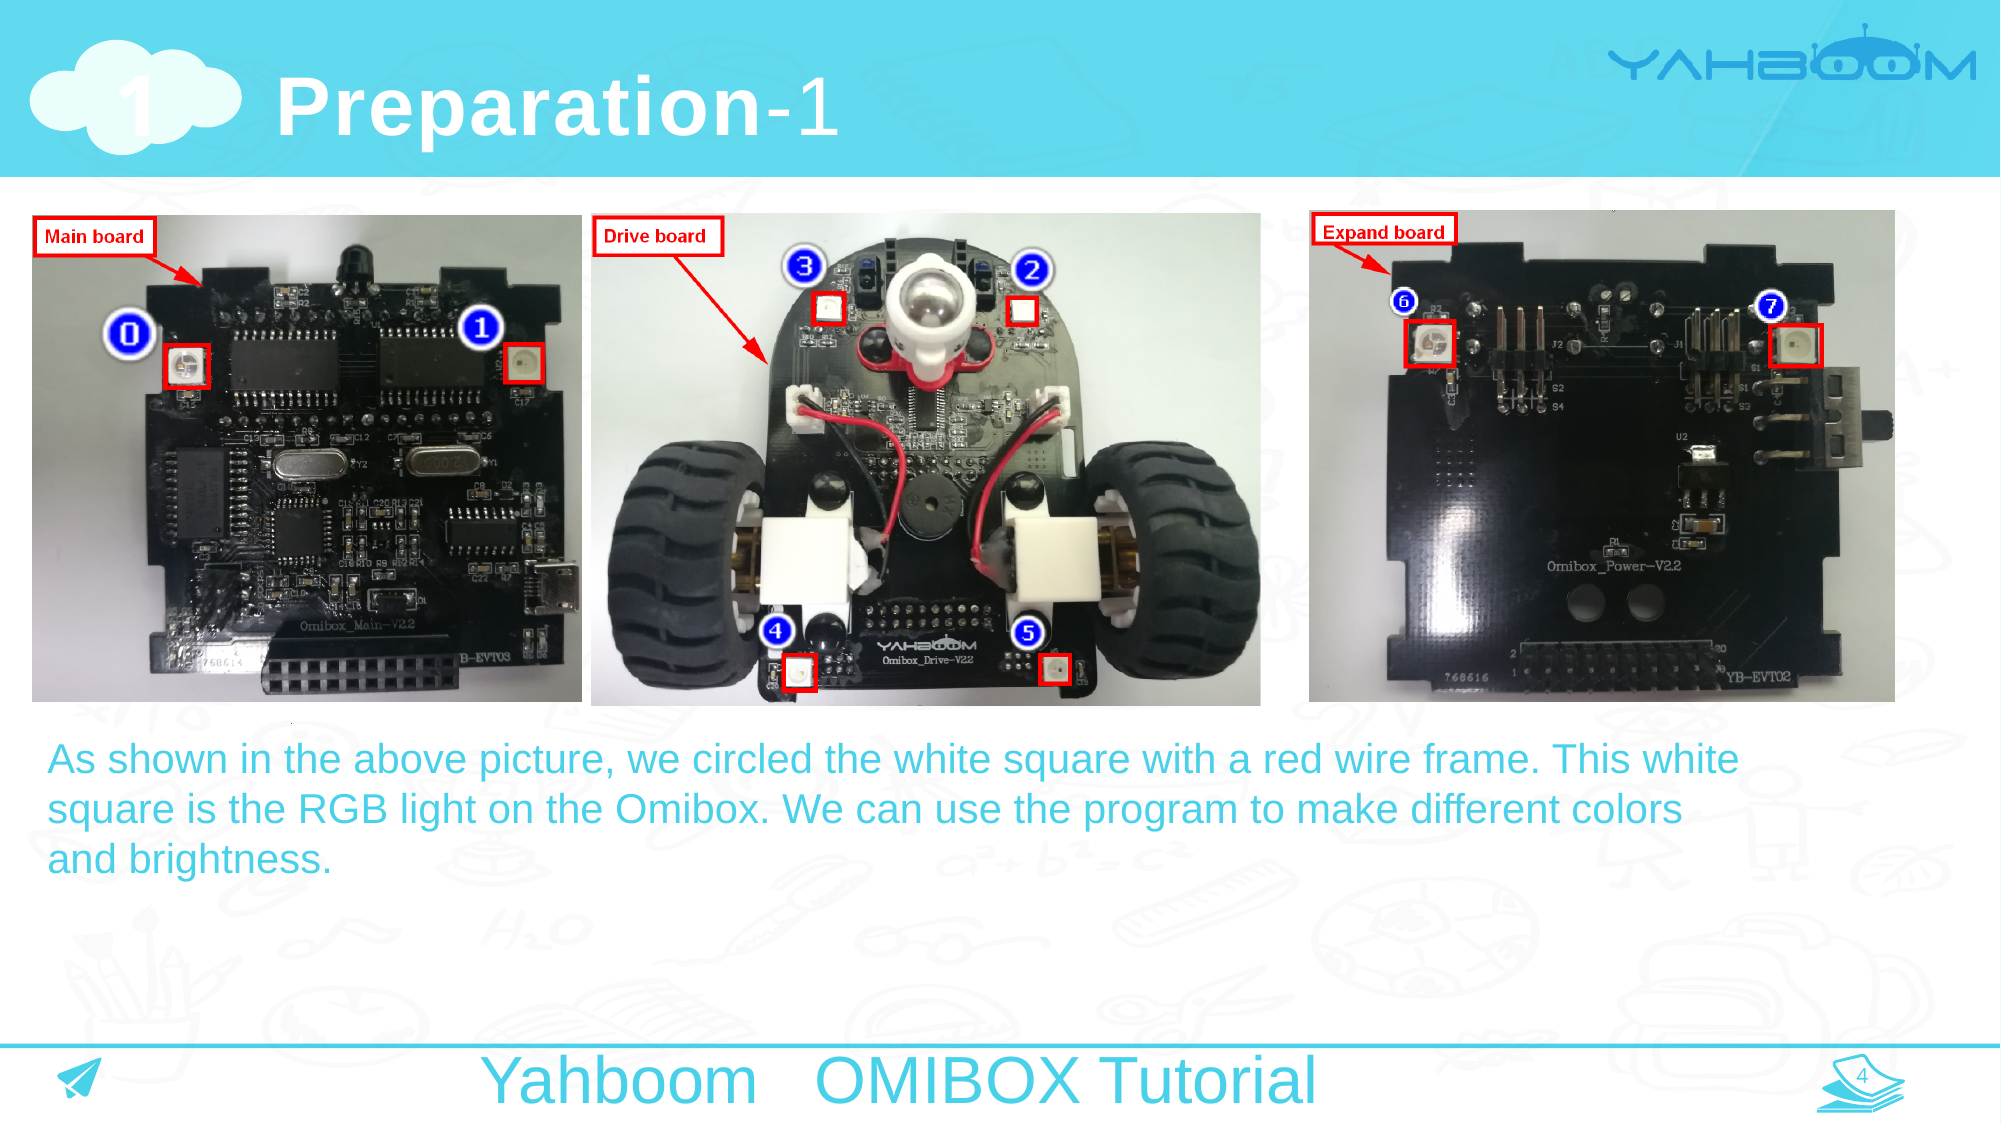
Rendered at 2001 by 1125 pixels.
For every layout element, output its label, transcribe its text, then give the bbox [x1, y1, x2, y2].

text_box Preparation-1 [260, 44, 857, 160]
picture [591, 213, 1261, 706]
picture [1309, 210, 1895, 702]
text_box Yahboom OMIBOX Tutorial [464, 1029, 1334, 1124]
picture [0, 0, 2001, 1125]
picture [32, 215, 582, 702]
text_box 1 [98, 44, 177, 160]
text_box As shown in the above picture, we circled the white square with a red wire frame. This white square is the RGB light on the Omibox. We can use the program to make different colors and brightness. [32, 724, 1774, 890]
